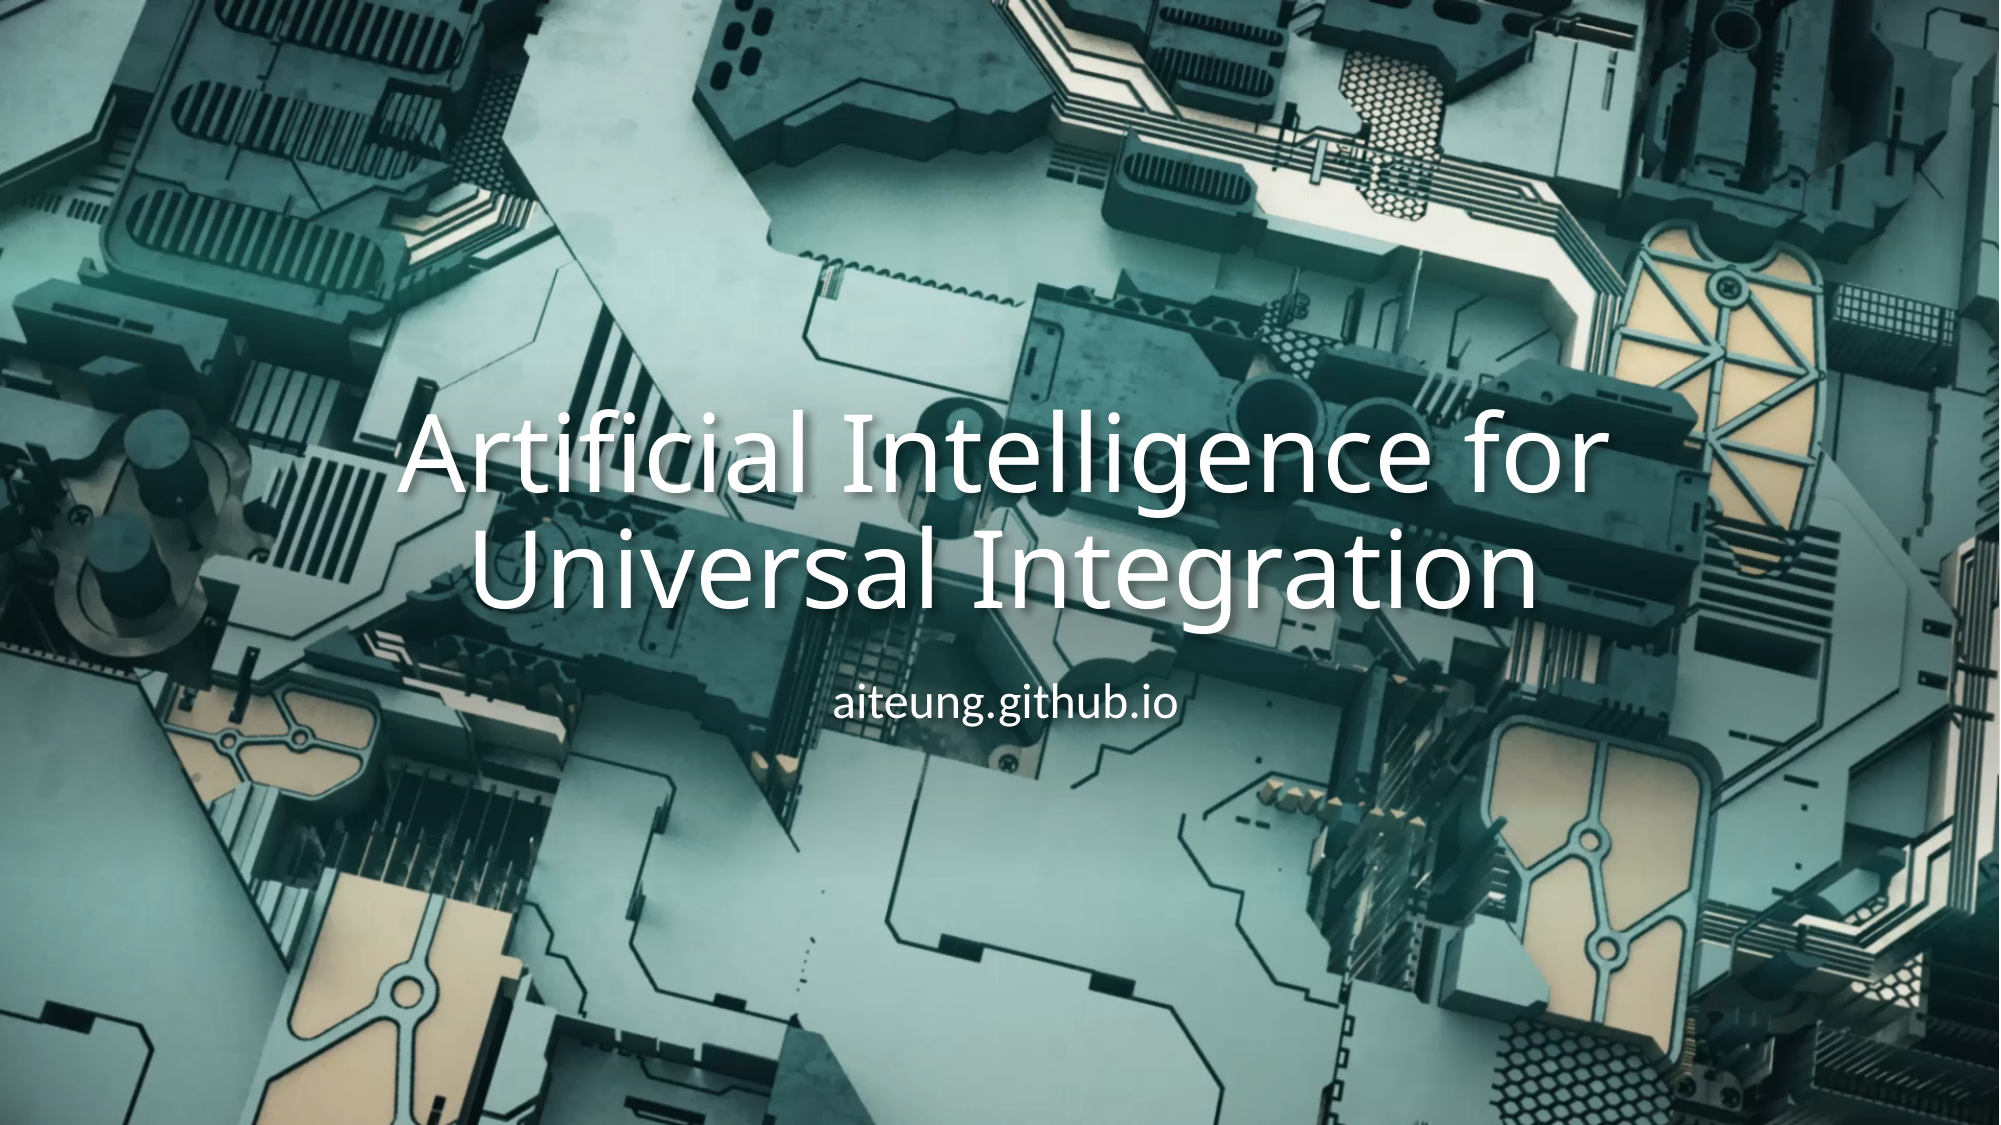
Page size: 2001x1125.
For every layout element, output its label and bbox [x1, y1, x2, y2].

text_box [0, 0, 2000, 1125]
